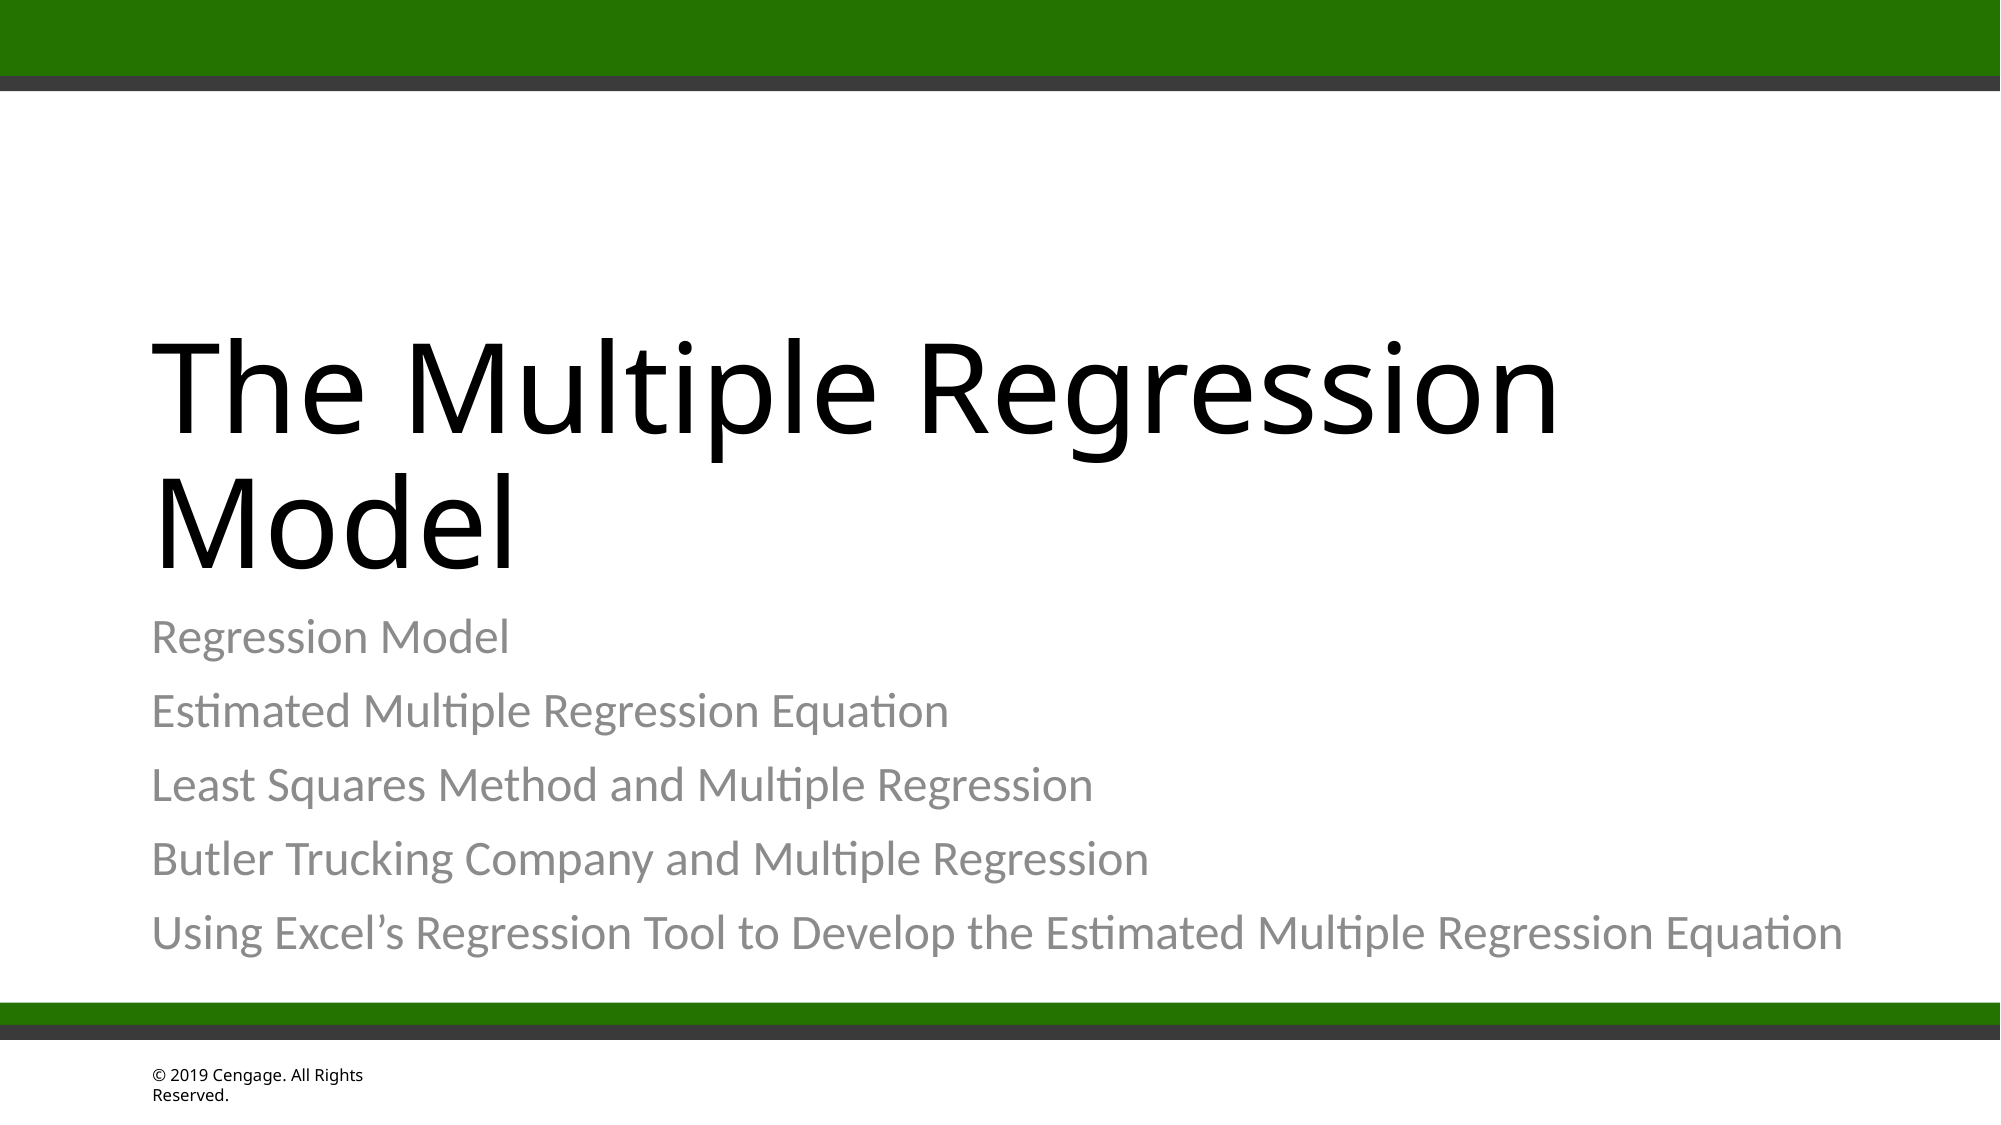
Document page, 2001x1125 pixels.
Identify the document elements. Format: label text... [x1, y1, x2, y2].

title The Multiple Regression Model [136, 280, 1862, 603]
list Regression Model Estimated Multiple Regression Equation Least Squares Method and Multiple Regression Butler Trucking Company and Multiple Regression Using Excel’s Regression Tool to Develop the Estimated Multiple Regression Equation [136, 603, 1862, 979]
